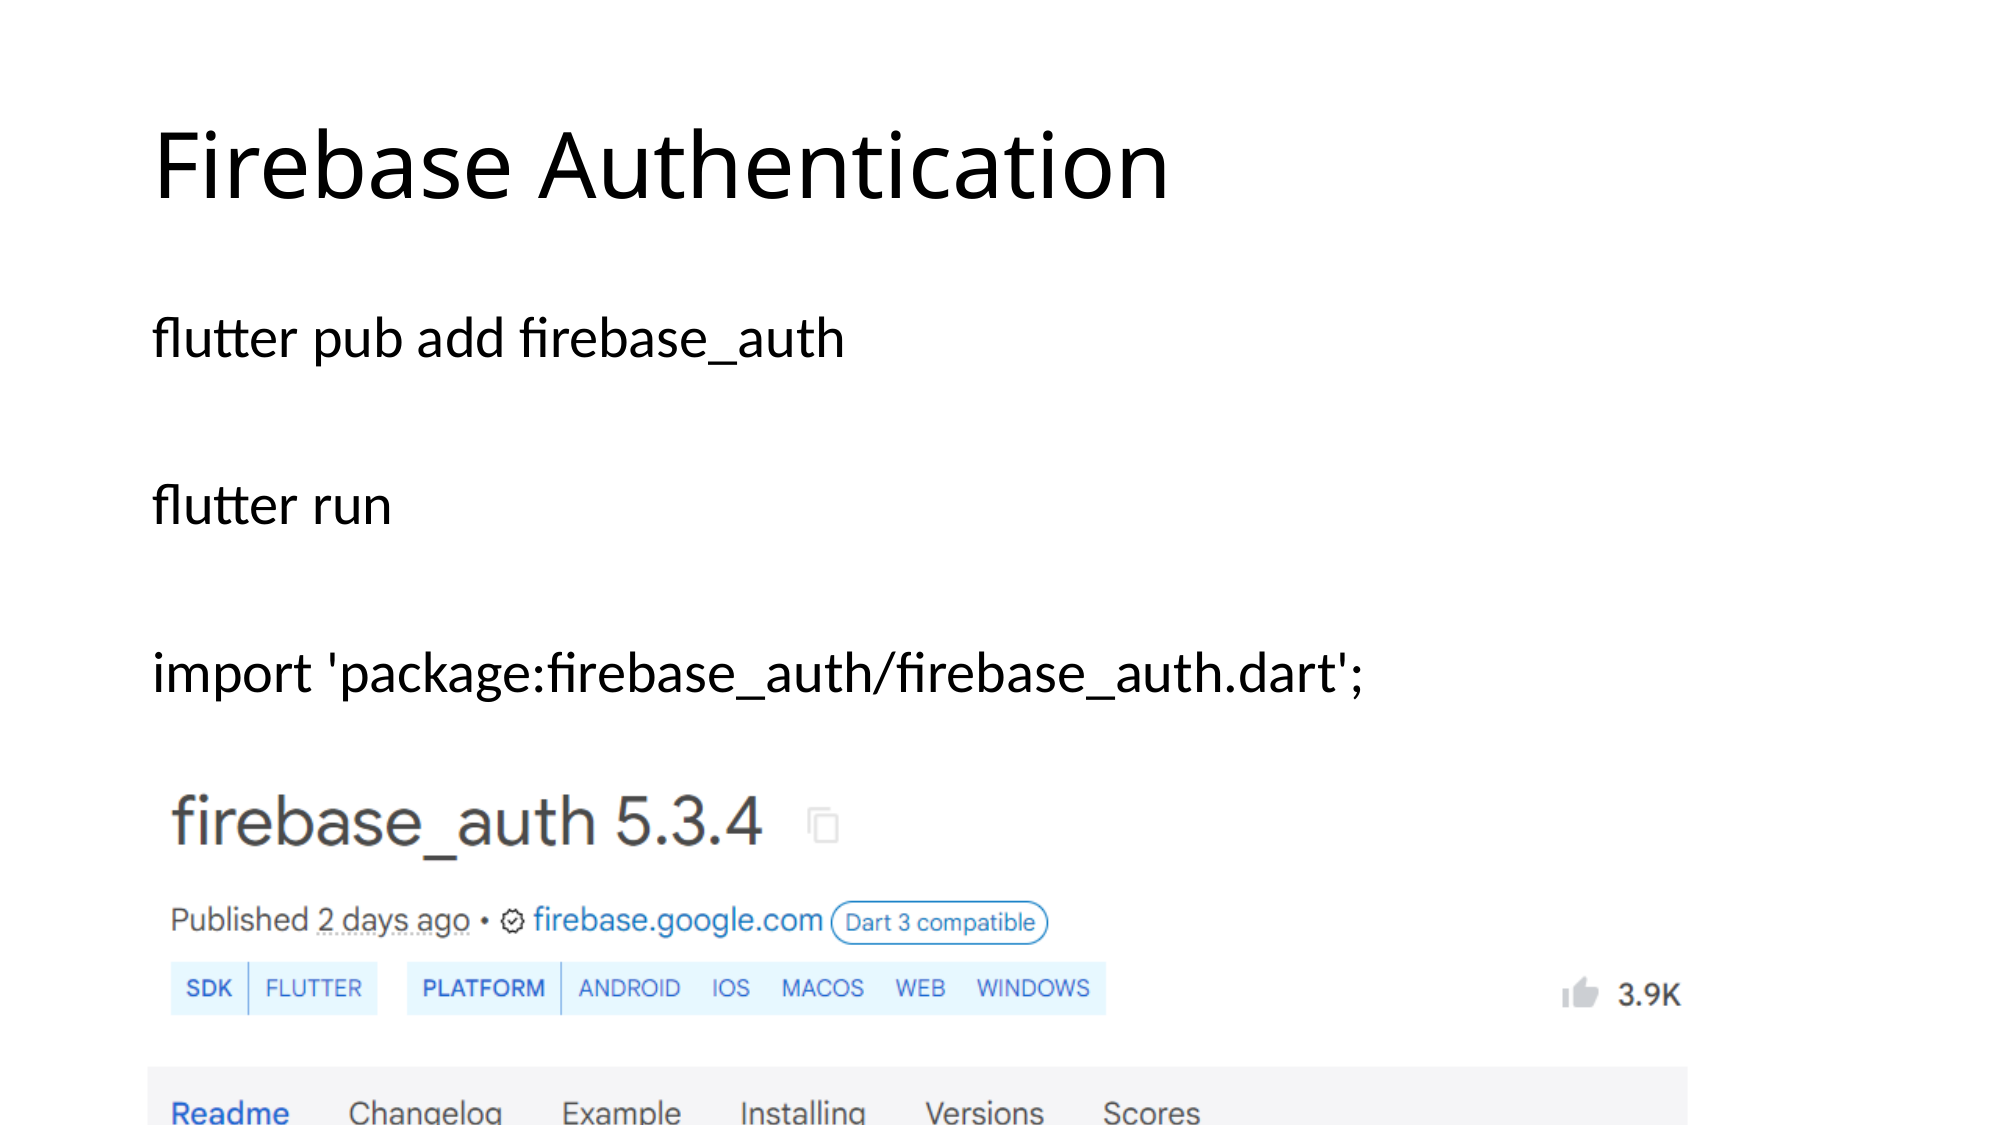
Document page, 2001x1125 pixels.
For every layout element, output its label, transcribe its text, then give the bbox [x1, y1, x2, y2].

list flutter pub add firebase_auth flutter run import 'package:firebase_auth/firebase_auth.dart'; [137, 299, 1863, 1014]
picture [115, 726, 1727, 1125]
title Firebase Authentication [137, 59, 1863, 278]
